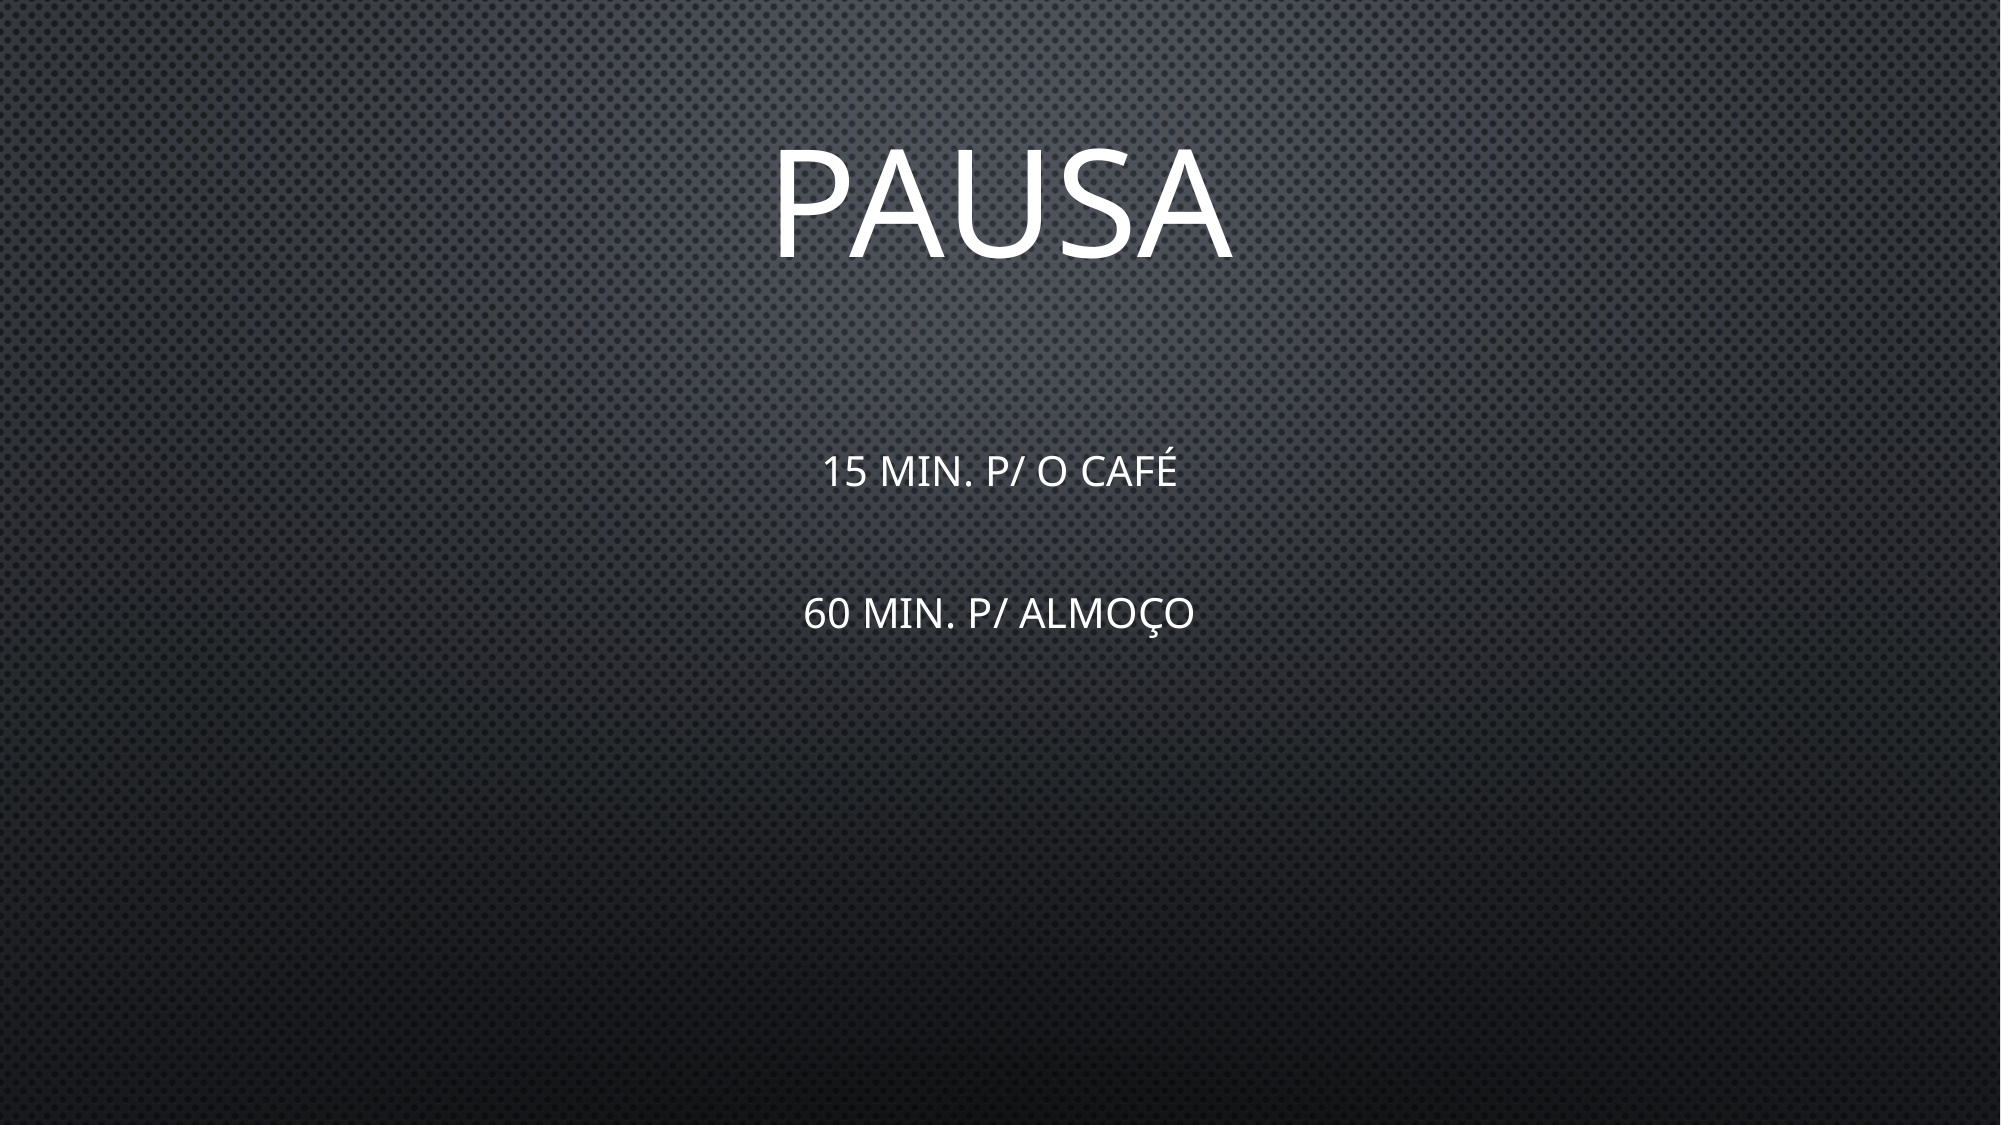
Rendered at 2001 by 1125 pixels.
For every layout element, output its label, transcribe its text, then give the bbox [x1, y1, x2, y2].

text_box pausa [187, 99, 1813, 413]
text_box 15 min. p/ o café 60 min. p/ almoço [187, 437, 1813, 950]
